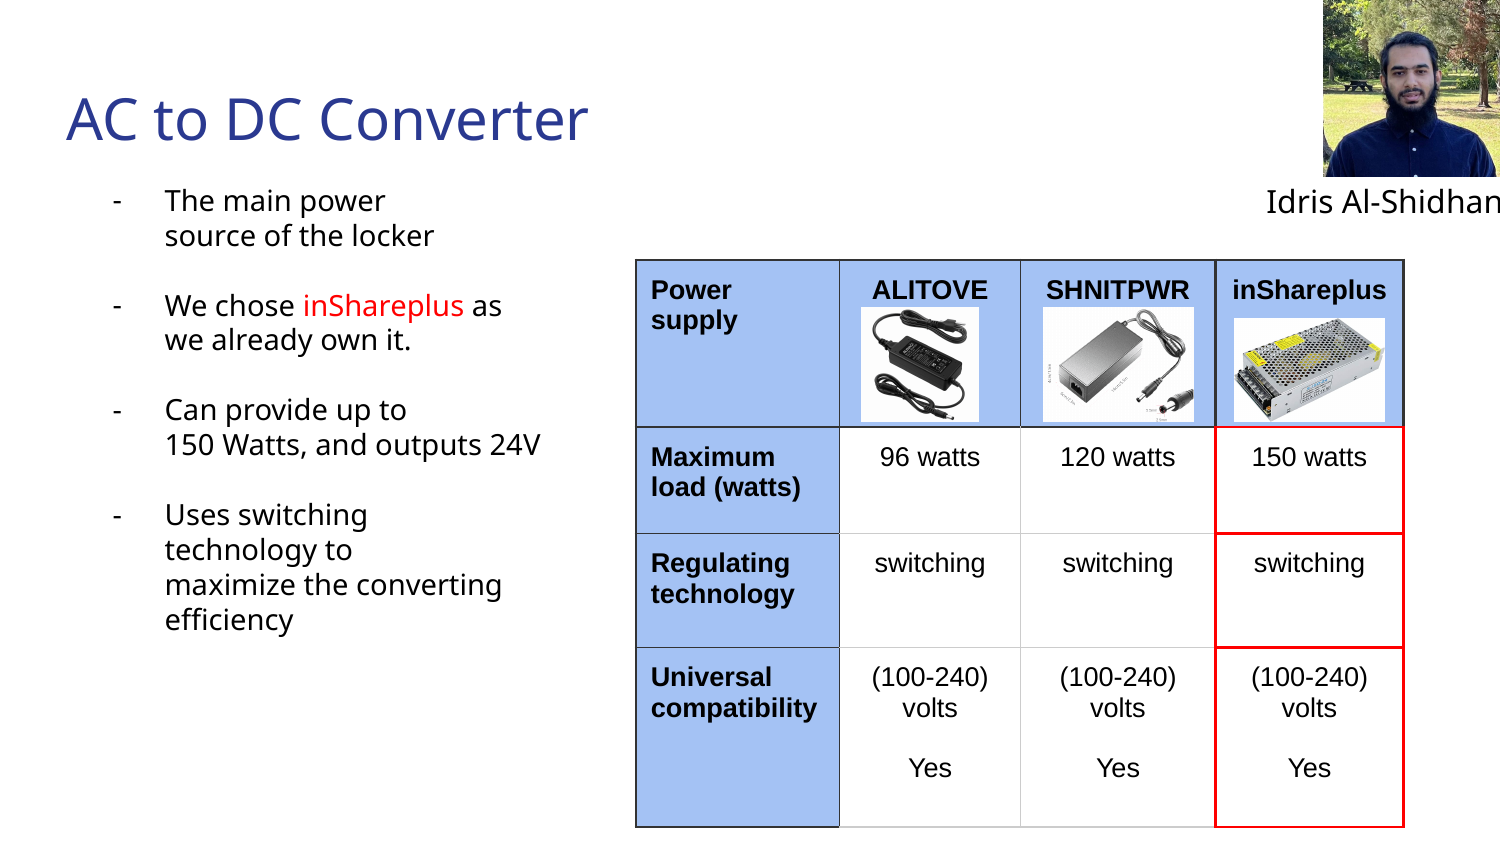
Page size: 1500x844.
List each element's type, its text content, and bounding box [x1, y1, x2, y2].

table_cell Universal compatibility [637, 648, 839, 826]
text_box The main power source of the locker We chose inShareplus as we already own it. Can provide up to 150 Watts, and outputs 24V Uses switching technology to maximize the converting efficiency [74, 166, 558, 722]
table_cell switching [1217, 535, 1402, 646]
picture [1042, 307, 1194, 423]
table_cell (100-240) volts Yes [1021, 648, 1214, 826]
table_cell (100-240) volts Yes [1217, 649, 1402, 826]
table_cell 150 watts [1217, 428, 1402, 532]
table_cell (100-240) volts Yes [840, 648, 1020, 826]
table_header Power supply [637, 261, 839, 426]
table_cell 120 watts [1021, 428, 1214, 533]
table_header ALITOVE [840, 261, 1020, 426]
table_cell switching [1021, 534, 1214, 647]
title AC to DC Converter [51, 67, 1318, 167]
text_box Idris Al-Shidhani [1251, 166, 1500, 236]
table_cell switching [840, 534, 1020, 647]
picture [1323, 0, 1500, 177]
table_cell Regulating technology [637, 534, 839, 647]
table_header inShareplus [1217, 261, 1402, 426]
table_cell 96 watts [840, 428, 1020, 533]
table_header SHNITPWR [1021, 261, 1214, 426]
picture [1234, 317, 1386, 423]
picture [860, 307, 979, 423]
table_cell Maximum load (watts) [637, 428, 839, 533]
